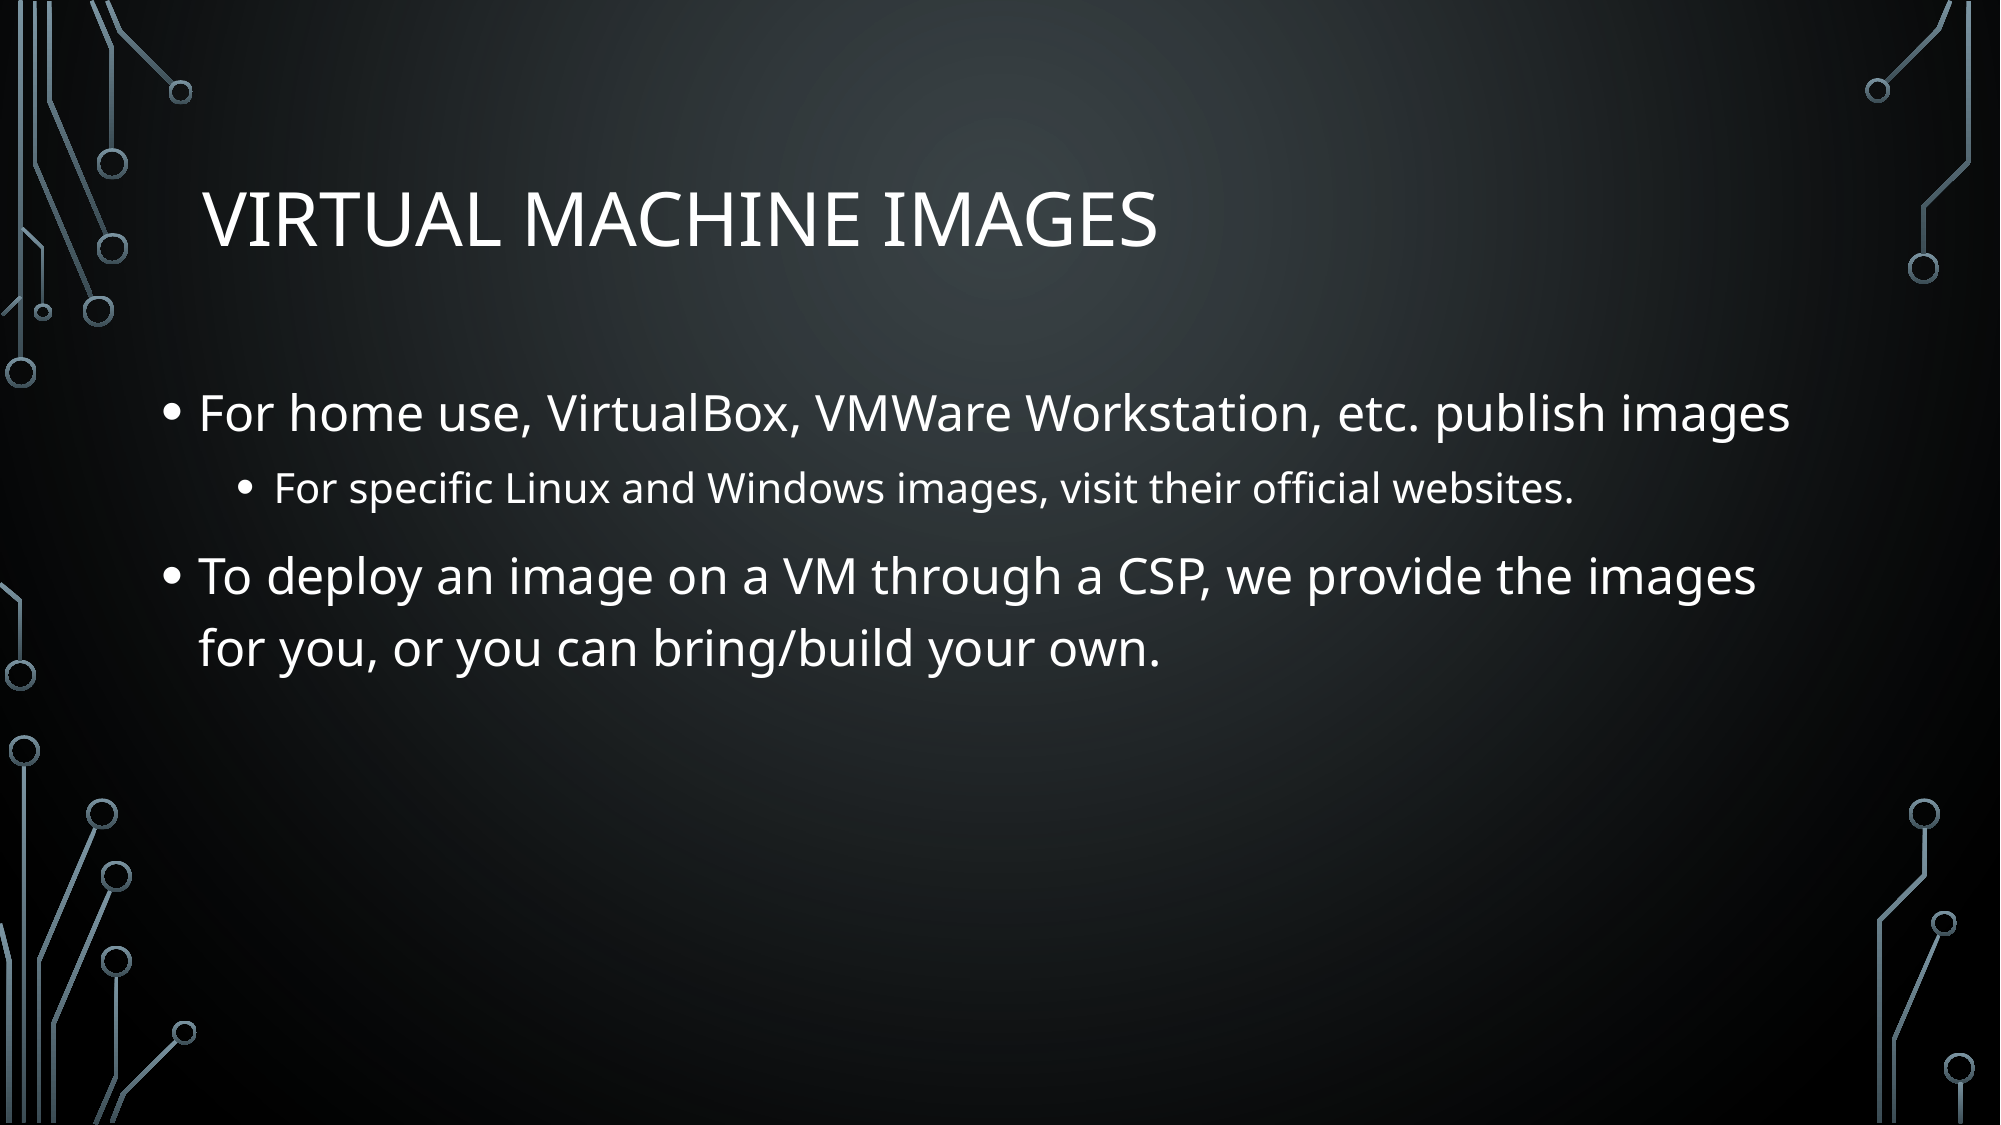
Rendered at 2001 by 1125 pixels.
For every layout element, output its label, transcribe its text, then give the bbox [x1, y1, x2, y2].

title Virtual Machine Images [187, 101, 1813, 344]
list For home use, VirtualBox, VMWare Workstation, etc. publish images For specific Linux and Windows images, visit their official websites. To deploy an image on a VM through a CSP, we provide the images for you, or you can bring/build your own. [146, 361, 1854, 943]
